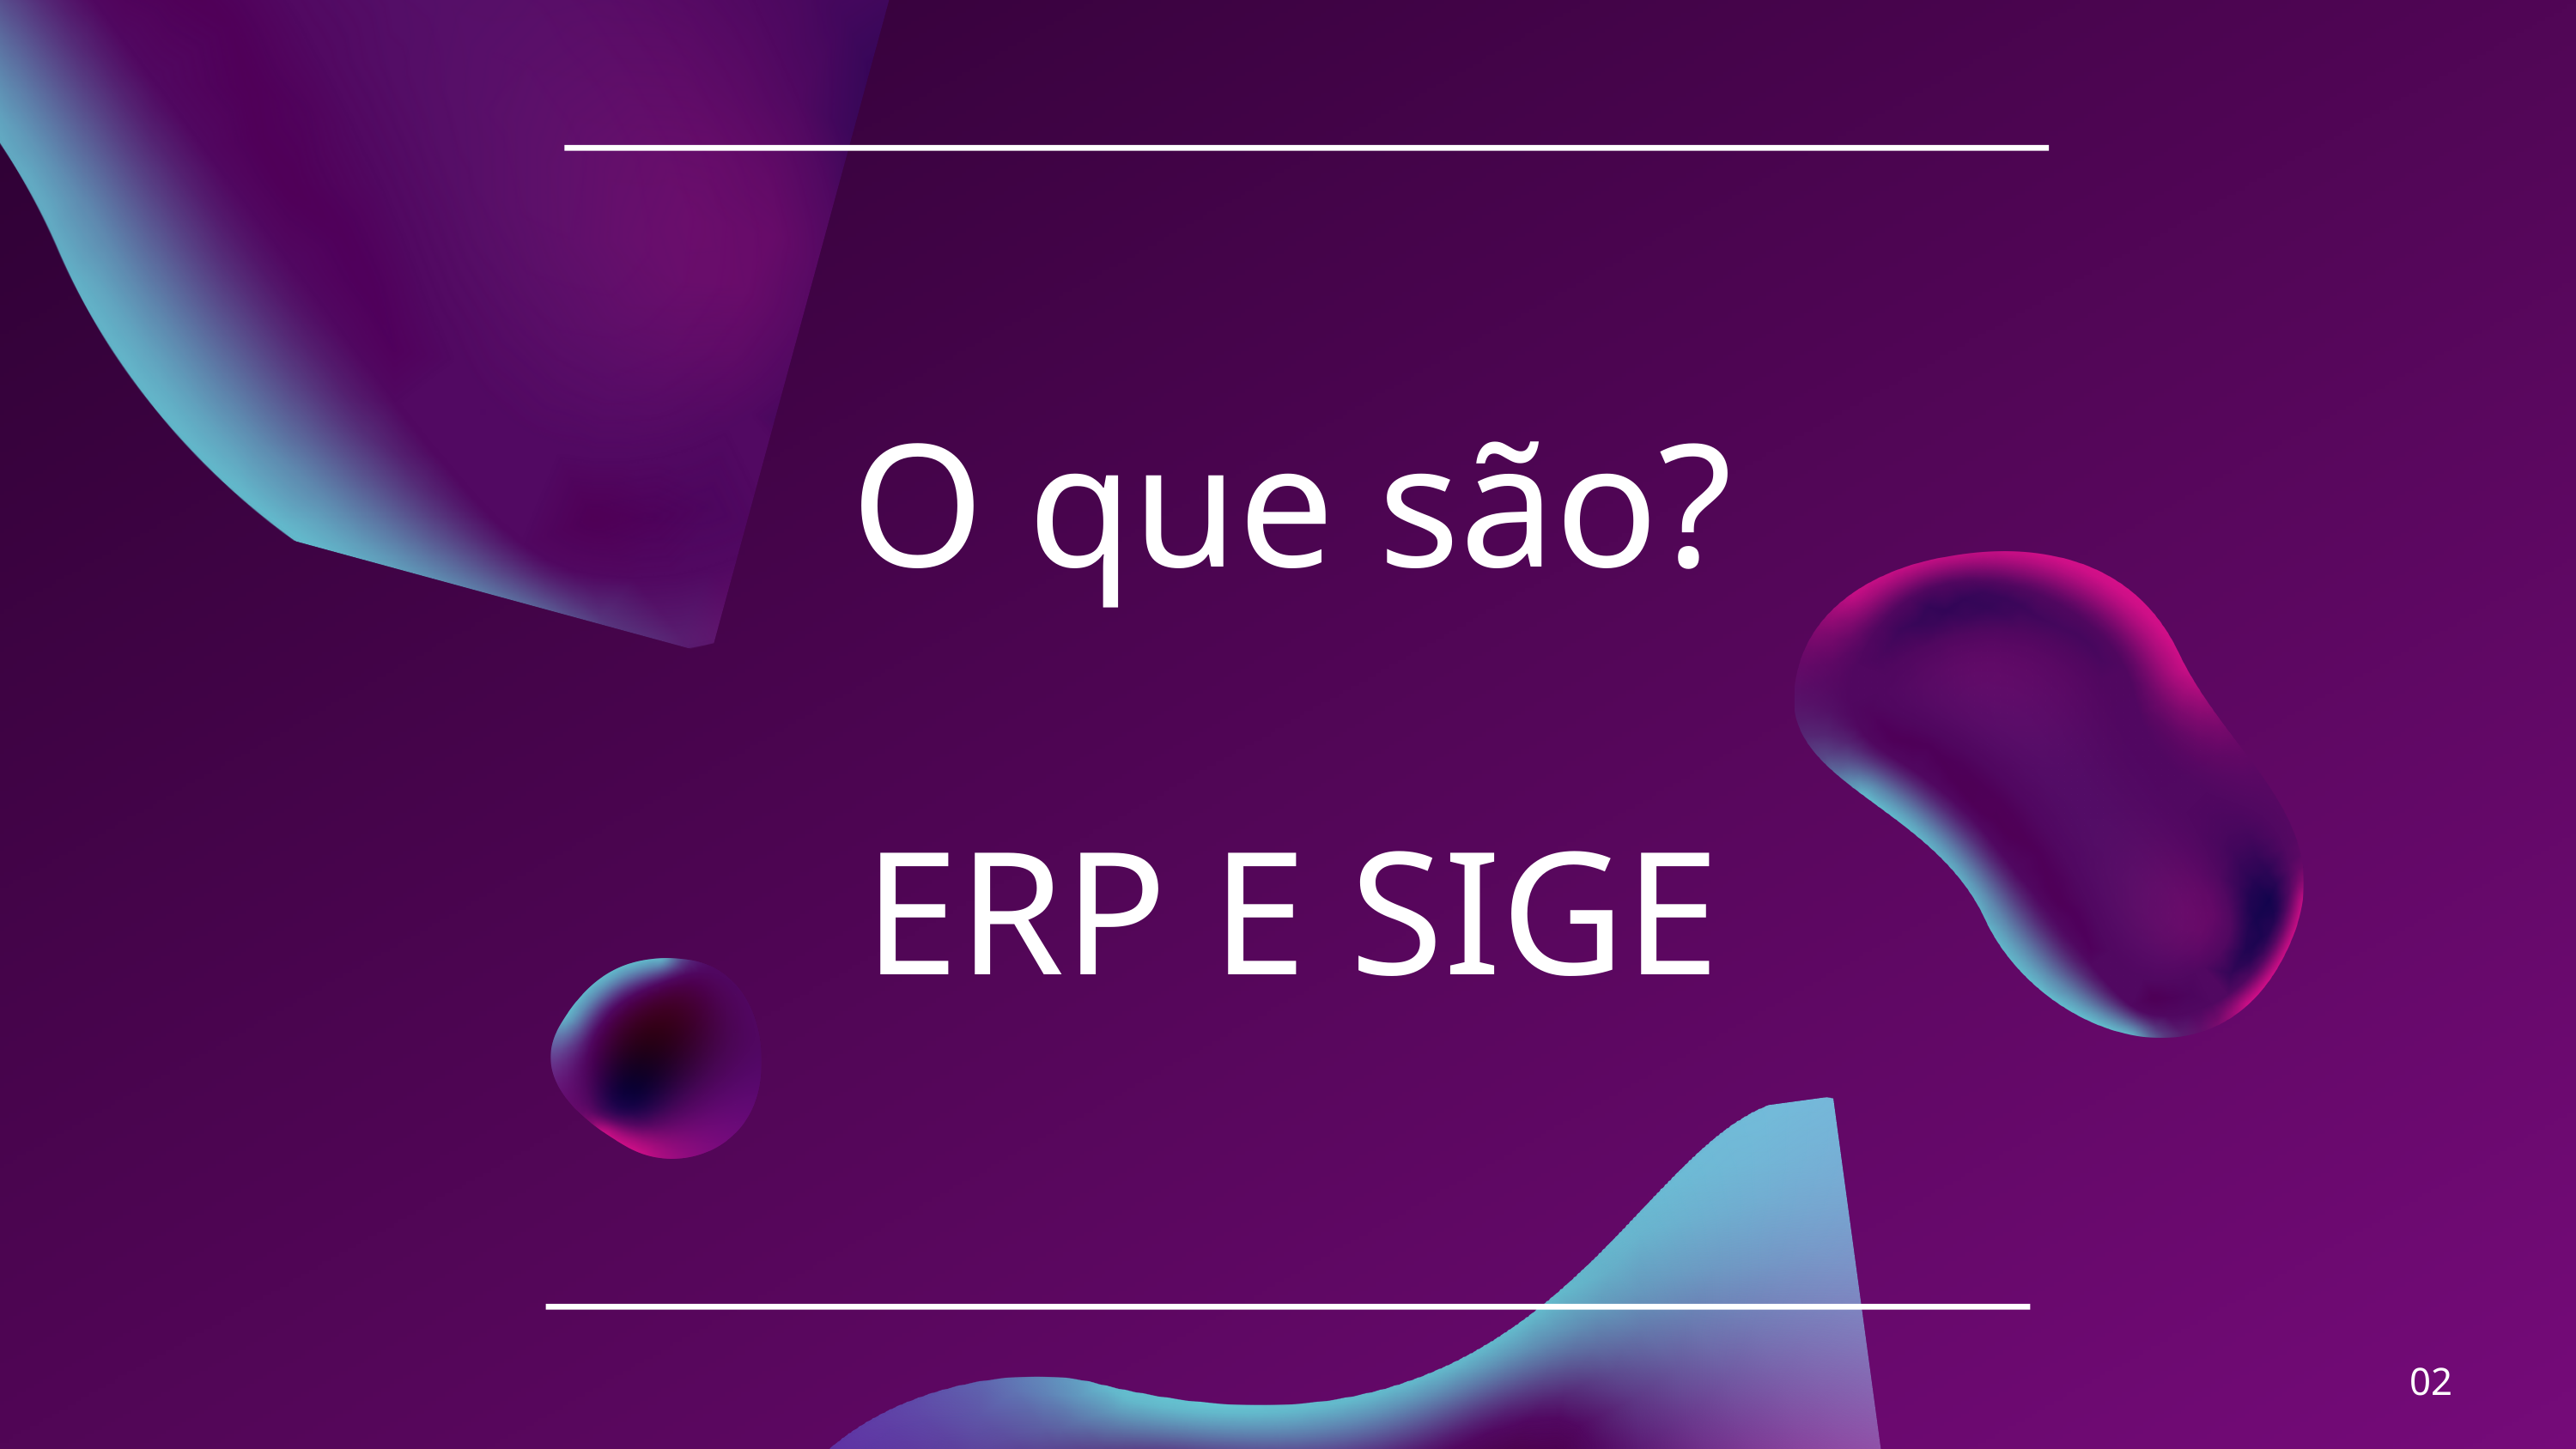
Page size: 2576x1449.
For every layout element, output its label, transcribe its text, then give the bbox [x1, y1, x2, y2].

text_box [761, 1096, 1862, 1303]
text_box [770, 1310, 1881, 1449]
text_box [1794, 551, 2304, 1038]
text_box [545, 1303, 2031, 1310]
text_box [564, 144, 2050, 151]
text_box O que são? ERP E SIGE [622, 397, 1963, 1009]
text_box [0, 0, 890, 630]
text_box 02 [2409, 1357, 2576, 1403]
text_box [0, 0, 2576, 1449]
text_box [550, 958, 762, 1159]
